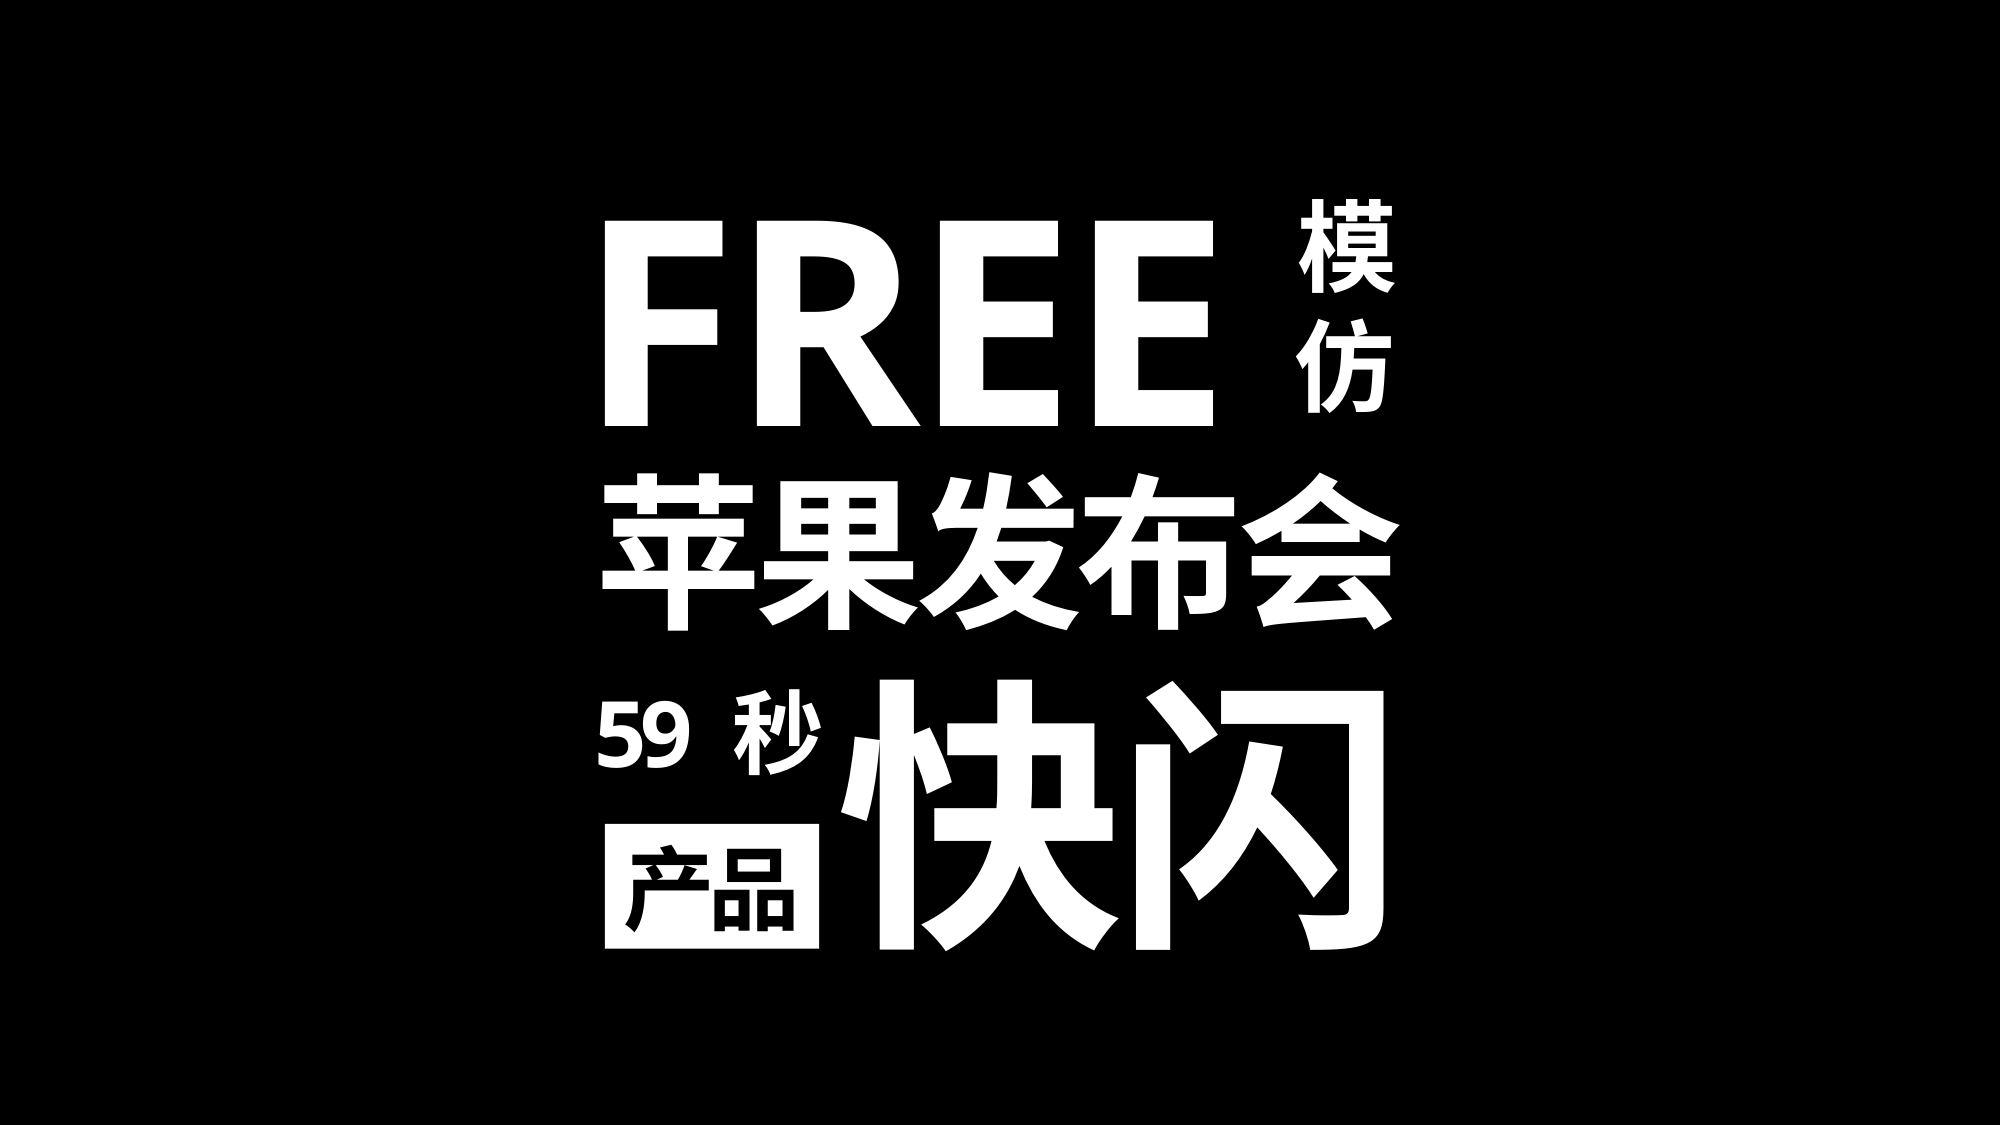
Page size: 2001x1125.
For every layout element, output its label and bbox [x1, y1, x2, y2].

text_box [530, 131, 1470, 994]
